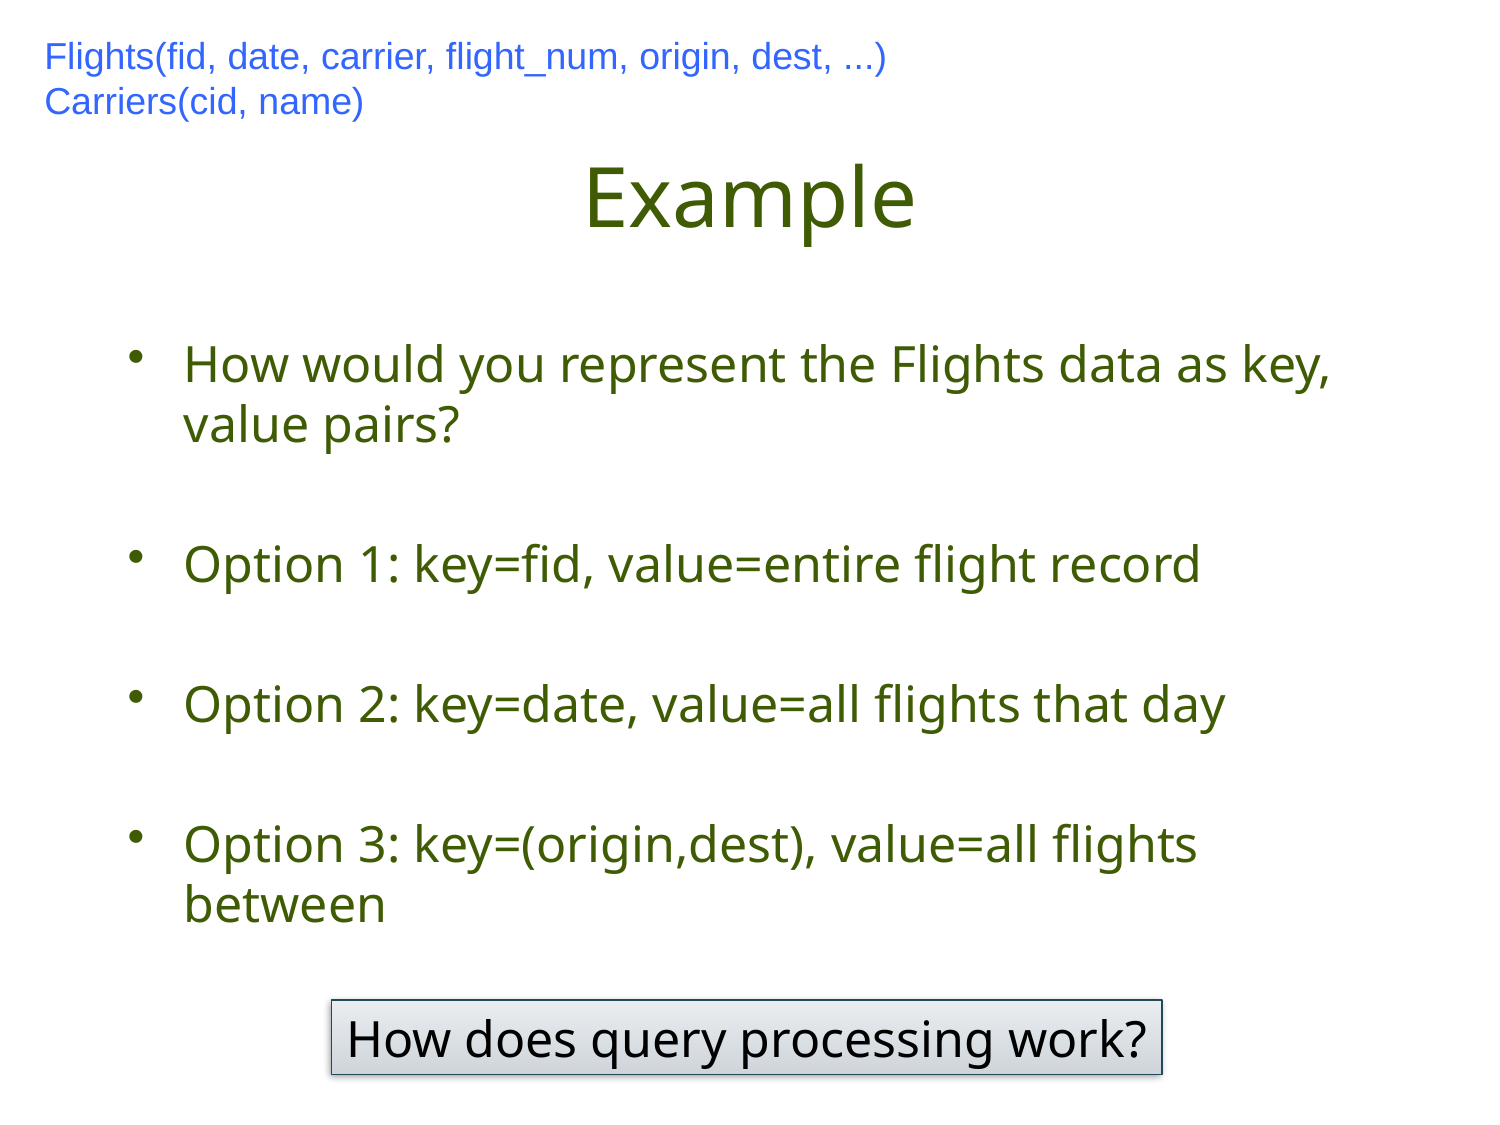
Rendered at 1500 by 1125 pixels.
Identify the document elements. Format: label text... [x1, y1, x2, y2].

title Example [112, 99, 1388, 288]
text_box Flights(fid, date, carrier, flight_num, origin, dest, ...) Carriers(cid, name) [29, 24, 903, 130]
list How would you represent the Flights data as key, value pairs? Option 1: key=fid, value=entire flight record Option 2: key=date, value=all flights that day Option 3: key=(origin,dest), value=all flights between [112, 324, 1388, 1001]
text_box How does query processing work? [331, 999, 1163, 1075]
